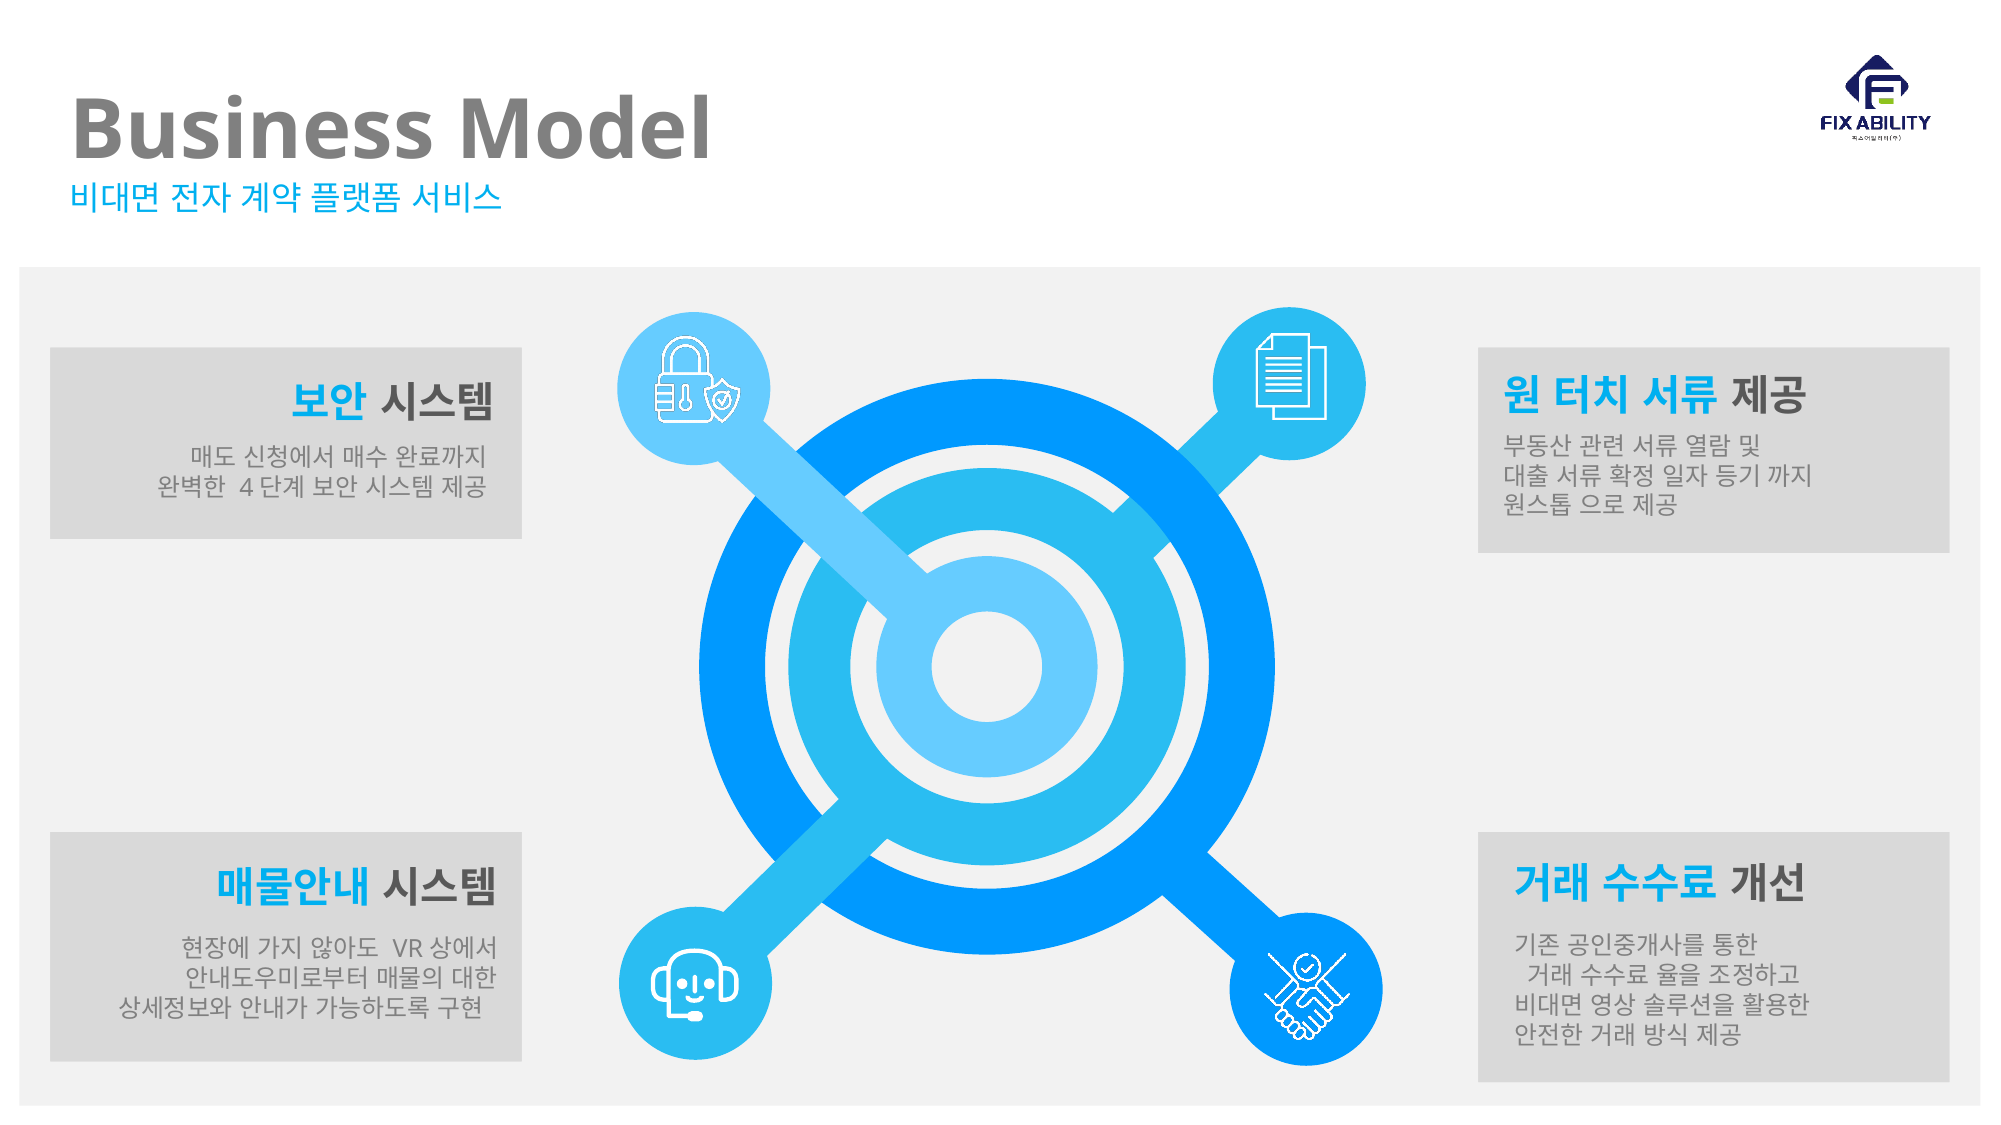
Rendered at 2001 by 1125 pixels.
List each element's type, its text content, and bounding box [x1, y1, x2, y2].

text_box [618, 467, 1186, 1061]
list 비대면 전자 계약 플랫폼 서비스 [55, 169, 524, 232]
picture [1255, 333, 1327, 420]
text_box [19, 266, 1981, 1107]
text_box 고객 관심도가 높은 정보/컨텐츠 연계 [47, 348, 1957, 1091]
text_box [616, 311, 1098, 778]
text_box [50, 347, 1950, 1083]
title Business Model [55, 50, 812, 201]
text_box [1102, 378, 1383, 1066]
picture [1821, 54, 1931, 141]
